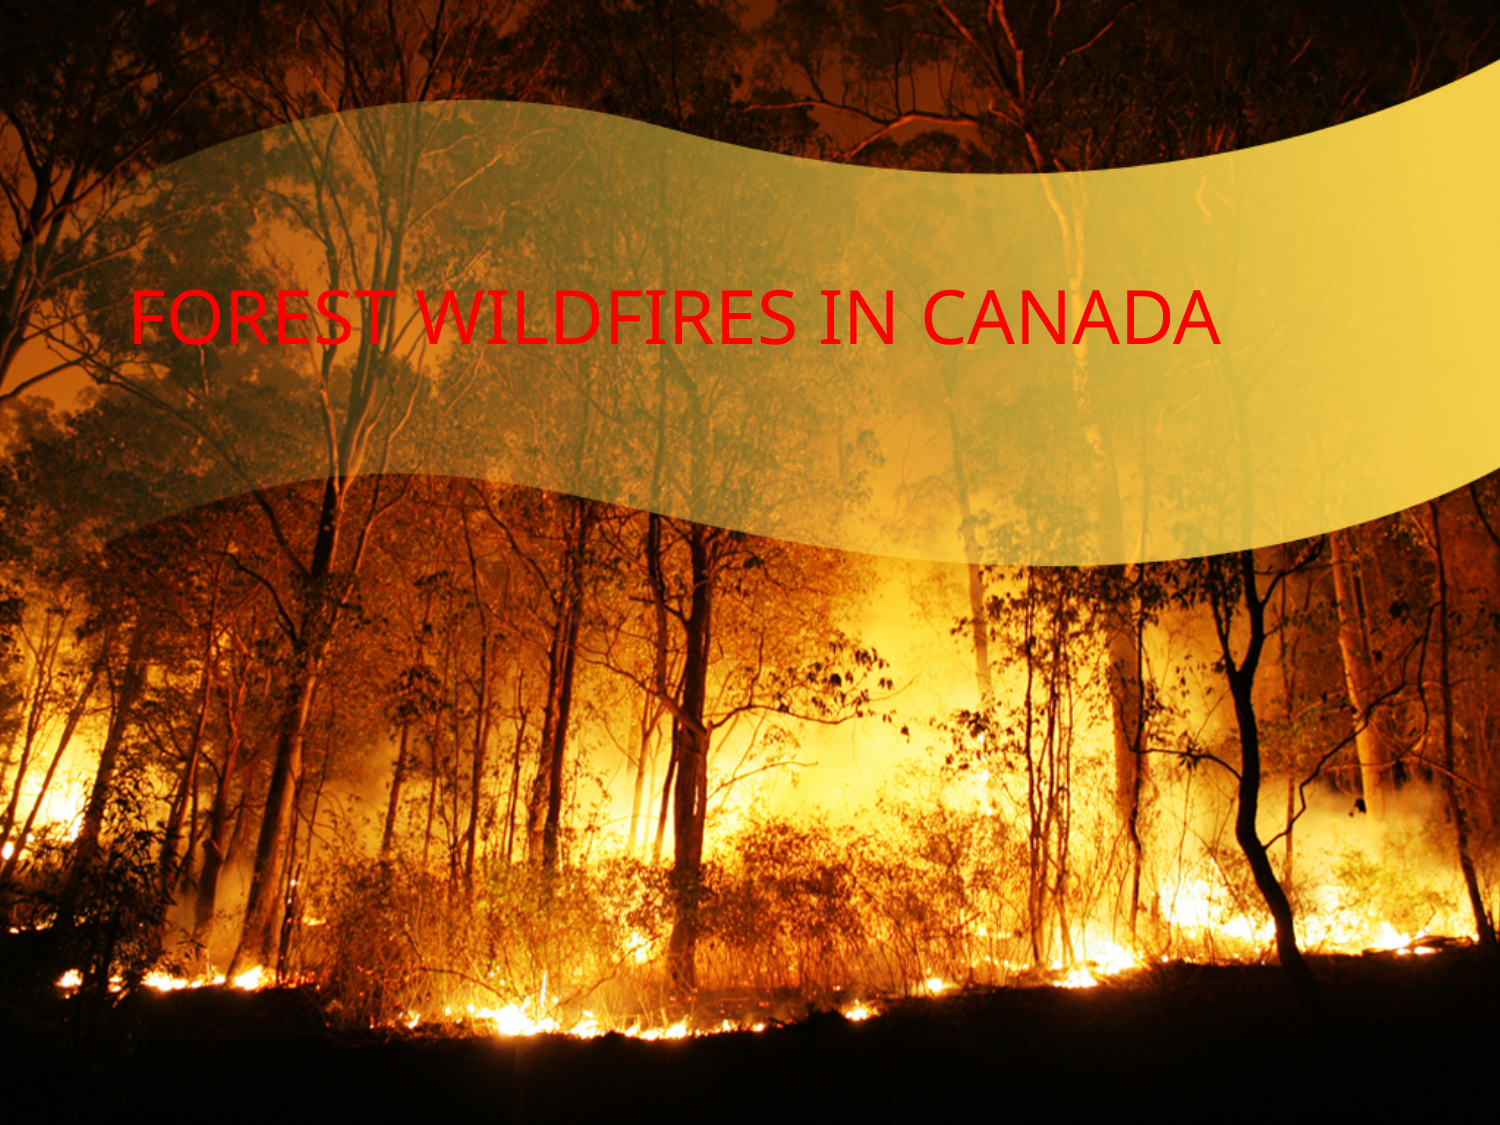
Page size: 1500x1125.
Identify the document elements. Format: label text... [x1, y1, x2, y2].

text_box FOREST WILDFIRES IN CANADA [112, 262, 1500, 368]
picture [0, 0, 1500, 1125]
